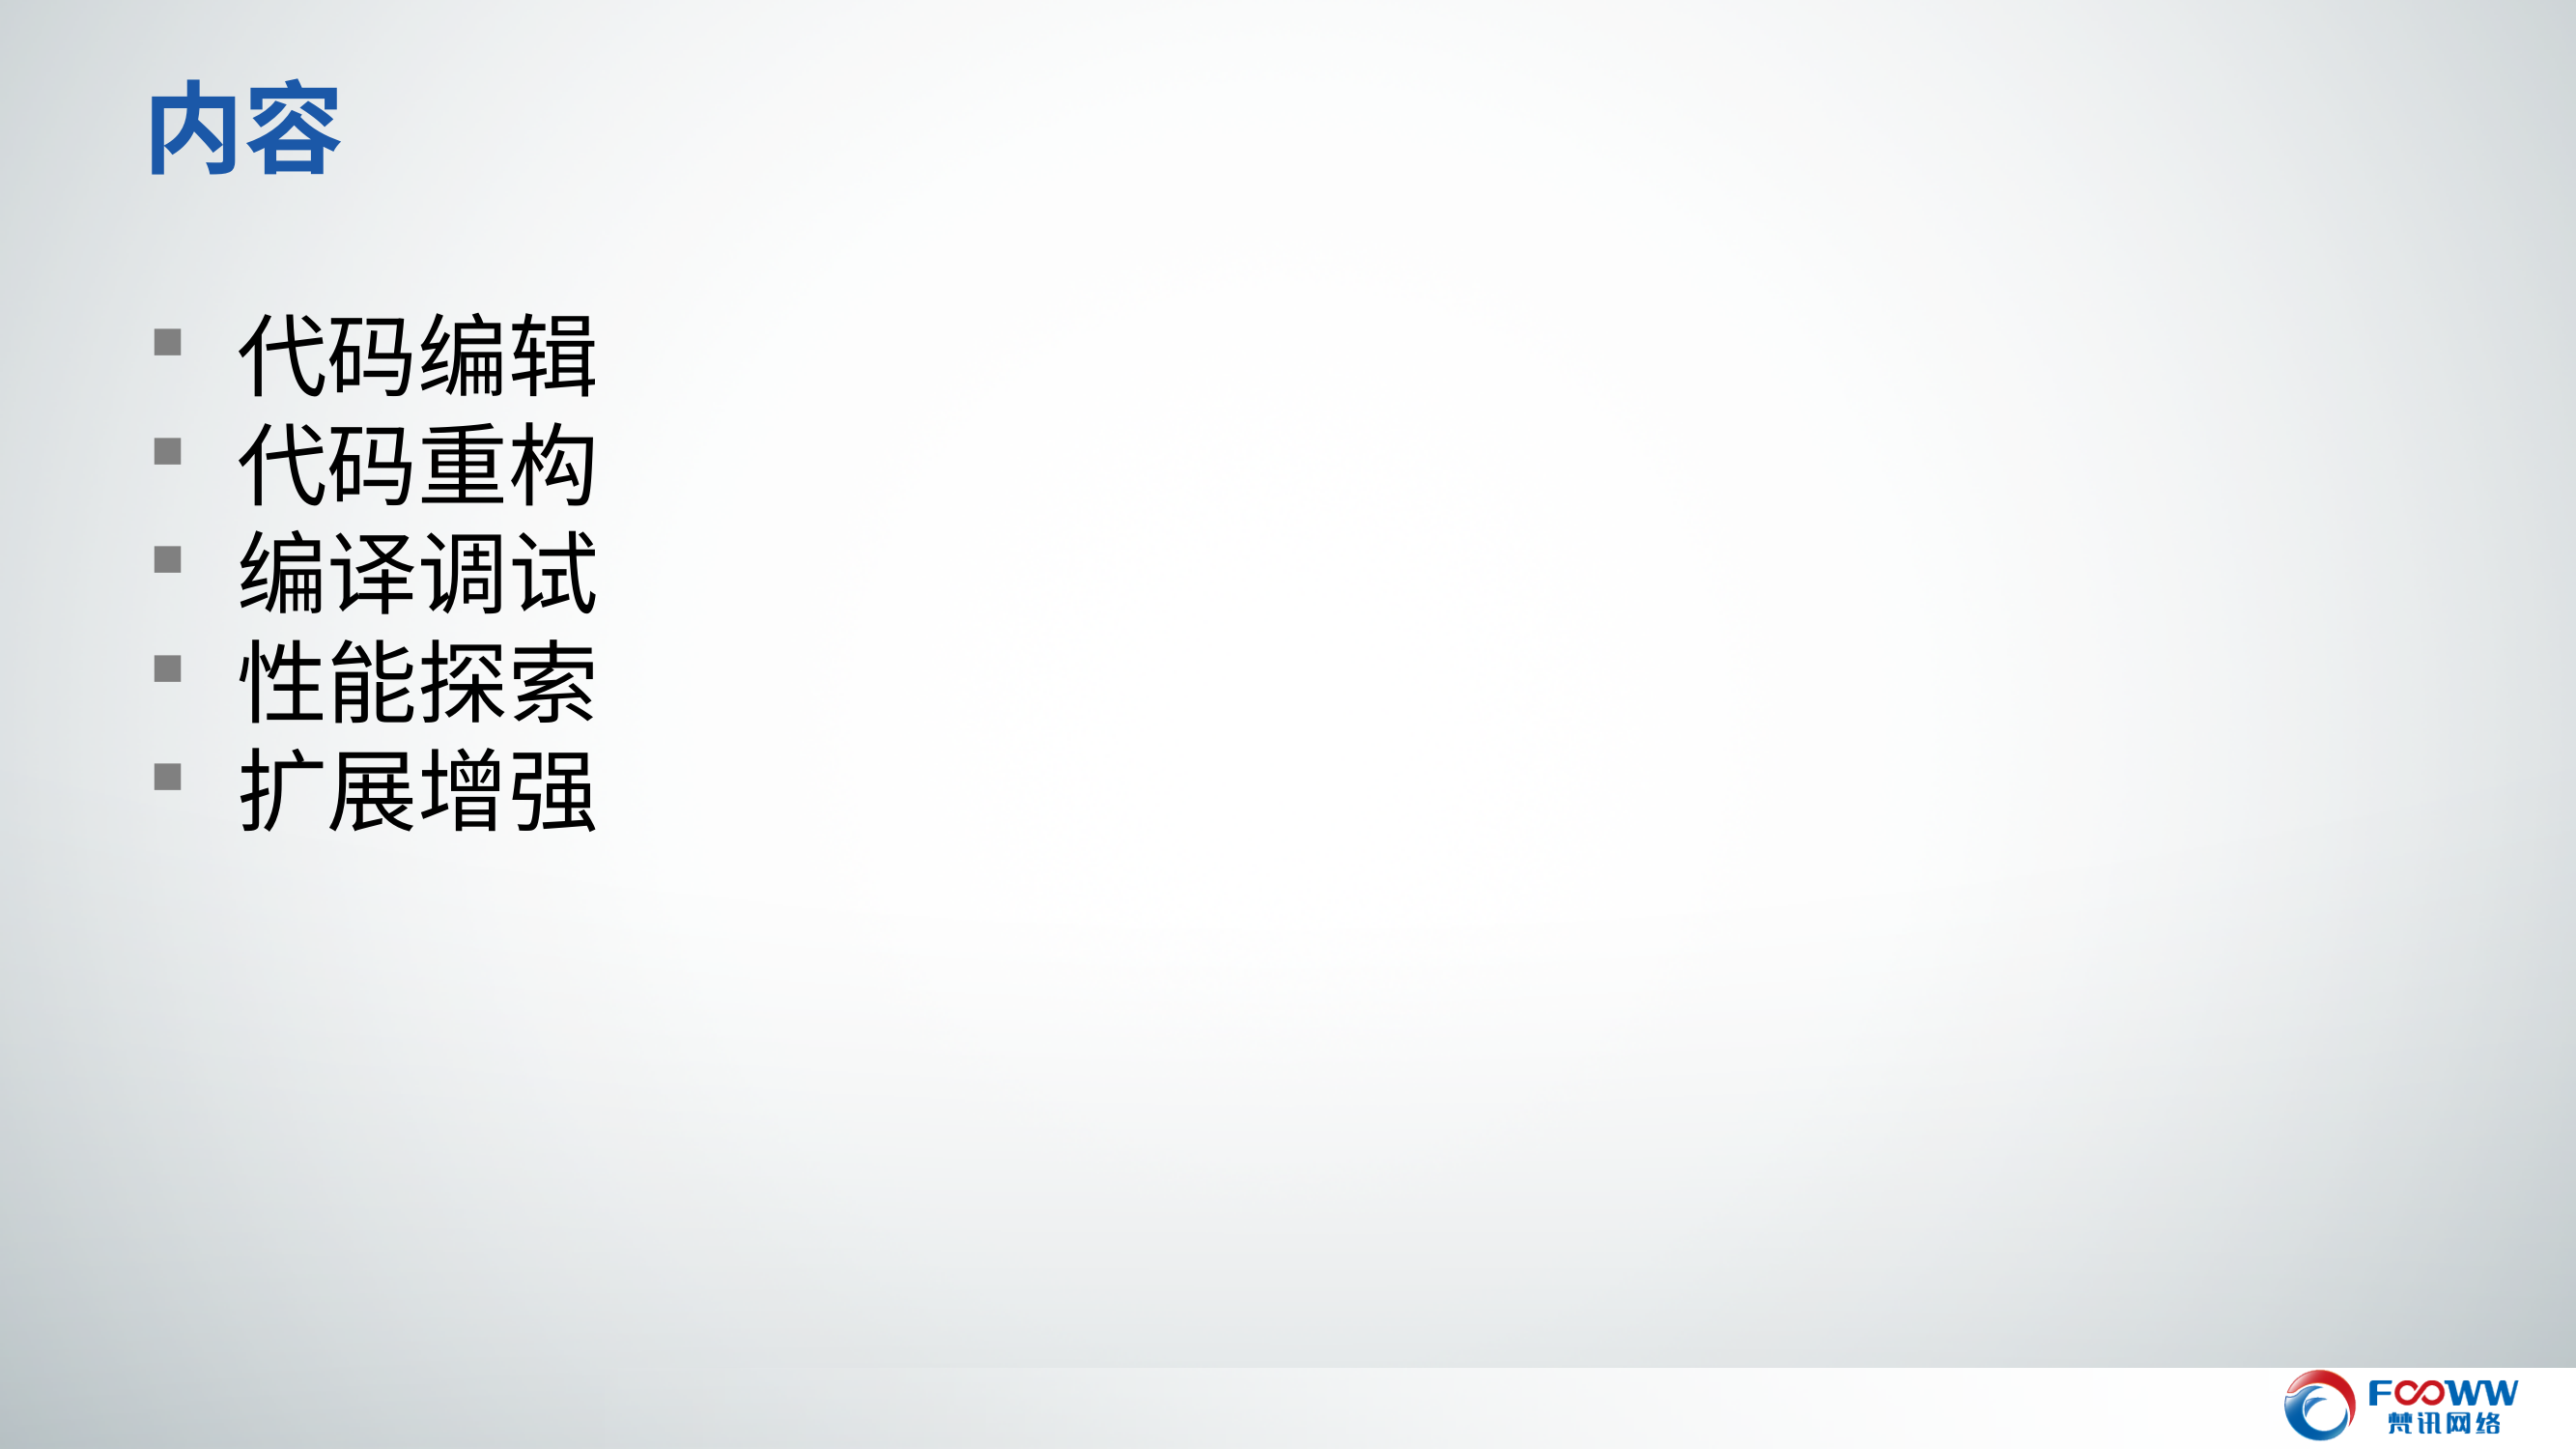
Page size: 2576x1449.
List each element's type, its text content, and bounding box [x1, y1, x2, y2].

list 代码编辑 代码重构 编译调试 性能探索 扩展增强 [128, 300, 2448, 1307]
picture [0, 0, 2576, 1449]
title 内容 [128, 58, 2448, 300]
